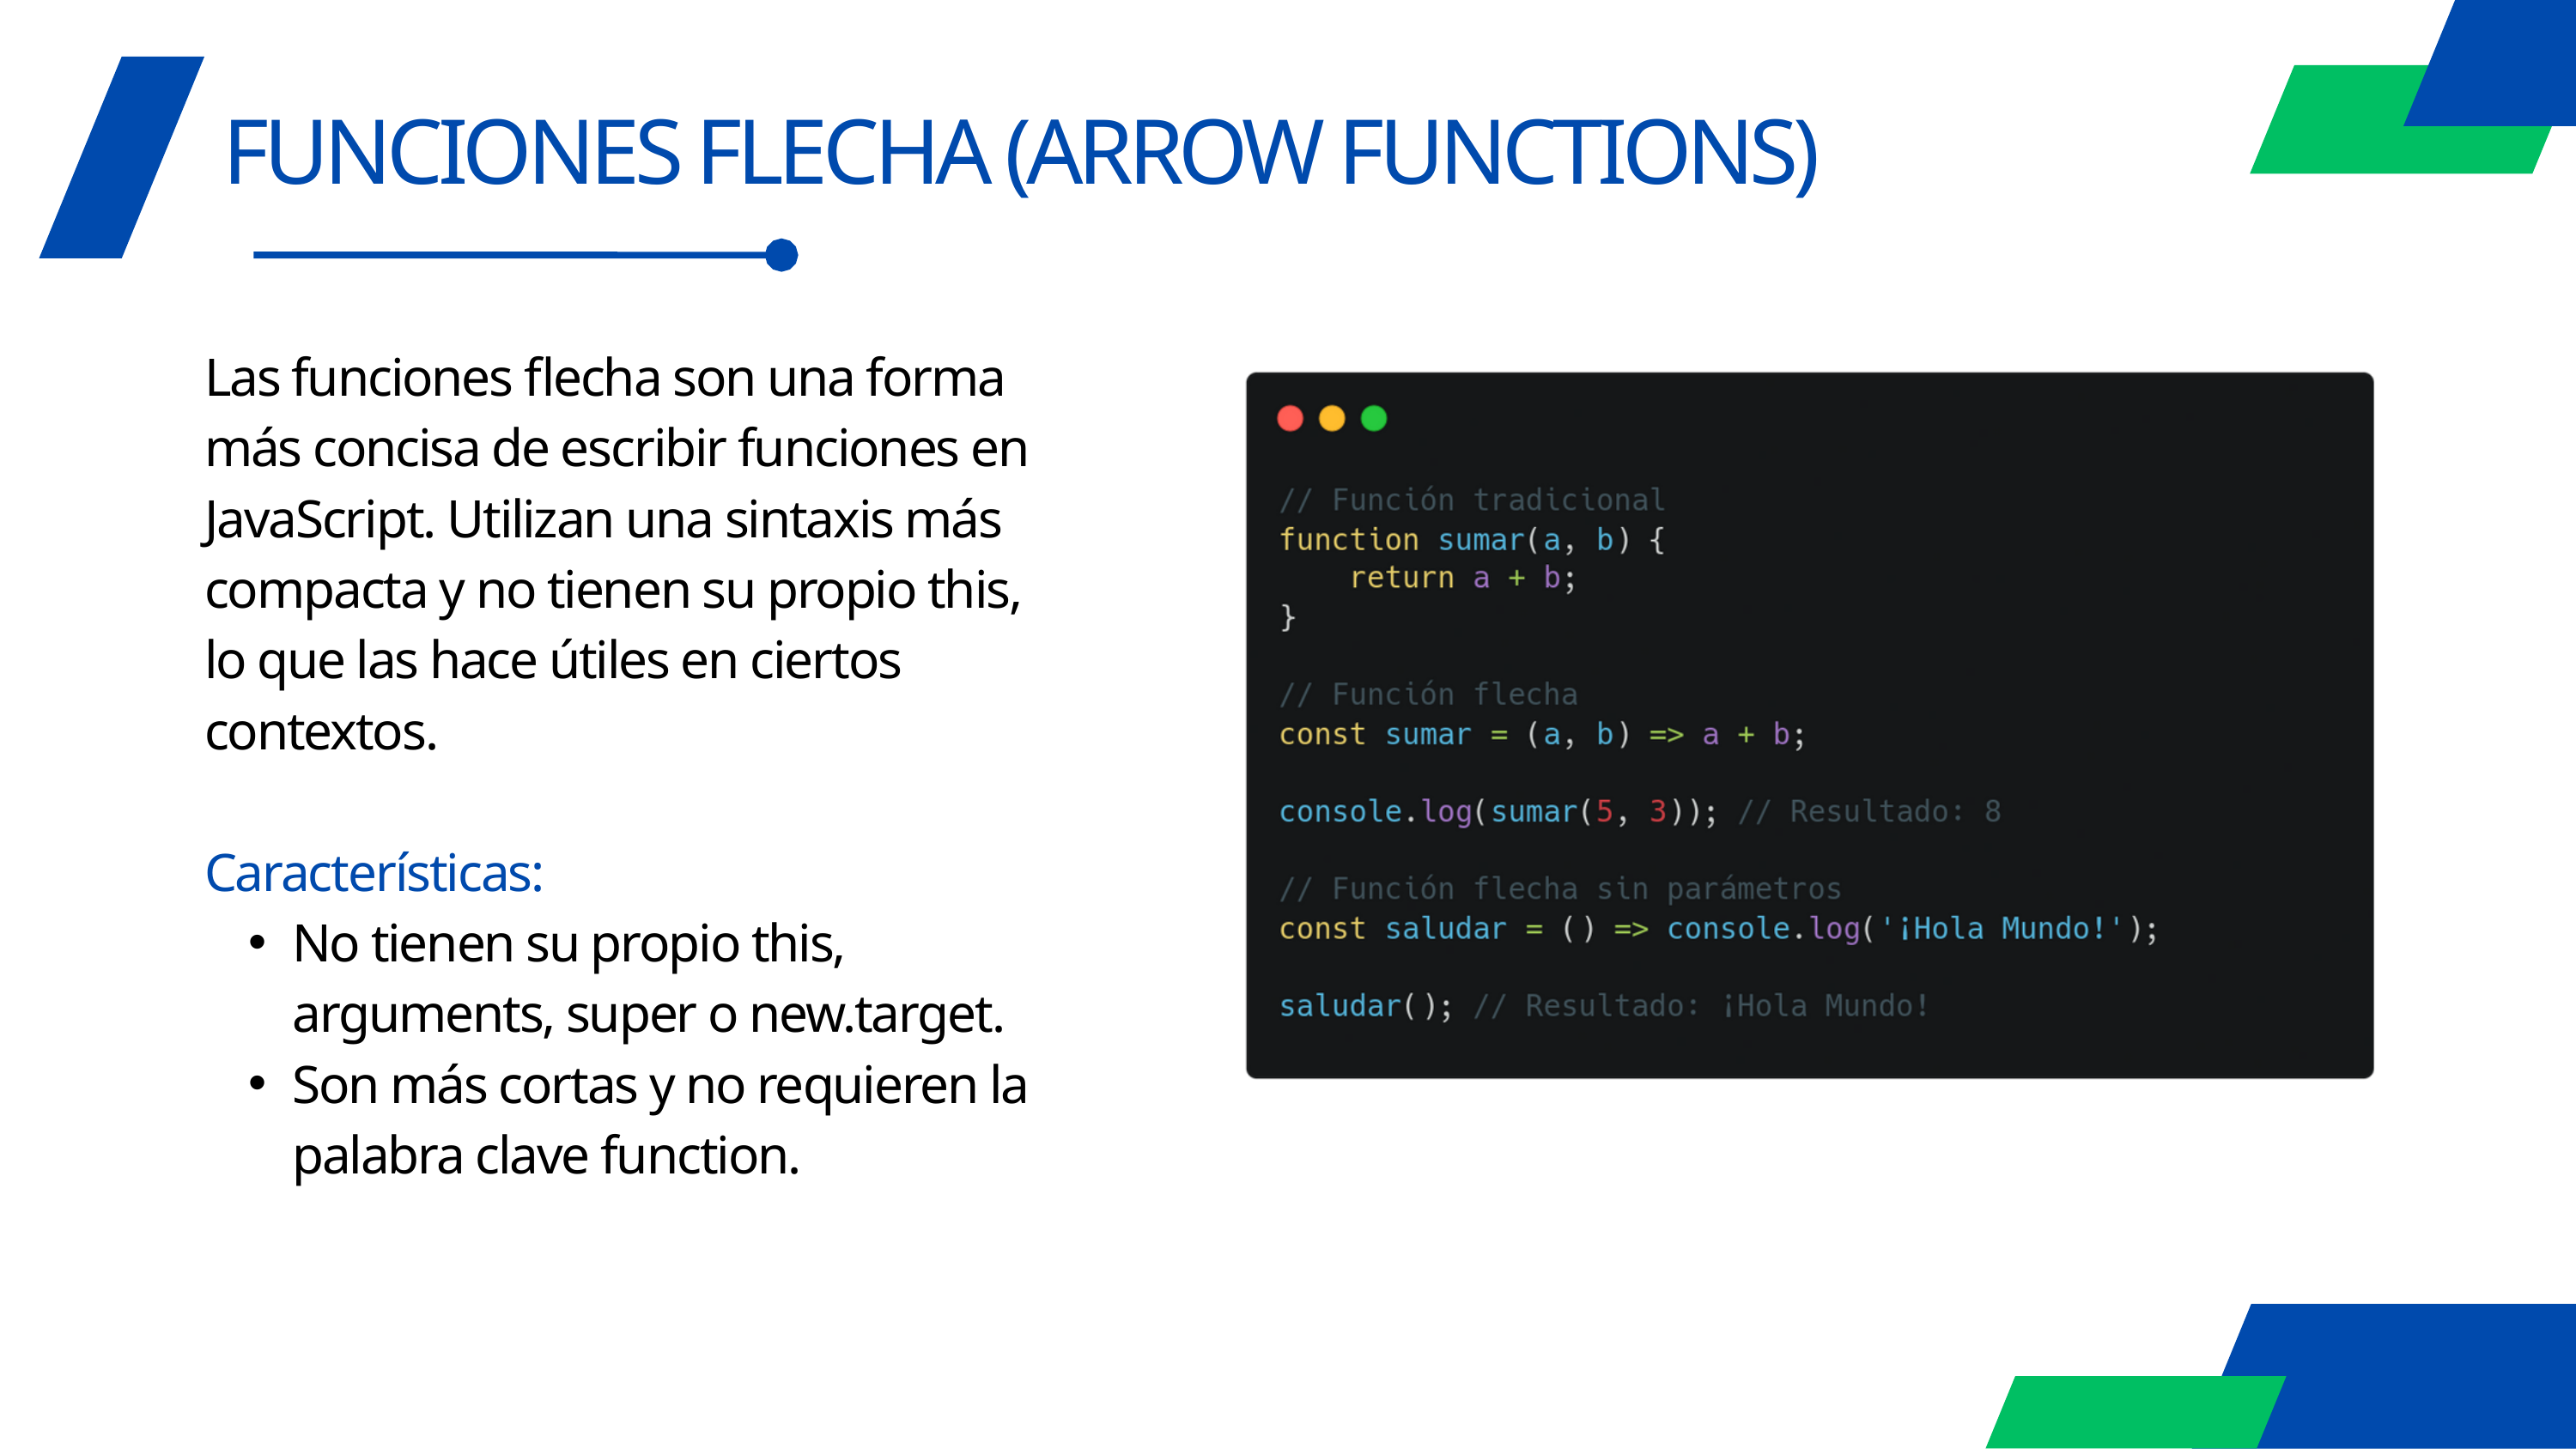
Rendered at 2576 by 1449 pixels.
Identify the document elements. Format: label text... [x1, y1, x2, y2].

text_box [2259, 64, 2567, 167]
text_box FUNCIONES FLECHA (ARROW FUNCTIONS) [222, 76, 2432, 203]
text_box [2191, 1292, 2576, 1449]
text_box [1243, 362, 2388, 1087]
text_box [39, 40, 205, 259]
text_box Las funciones flecha son una forma más concisa de escribir funciones en JavaScript. Utilizan una sintaxis más compacta y no tienen su propio this, lo que las hace útiles en ciertos contextos. Características: No tienen su propio this, arguments, super o new.target. Son más cortas y no requieren la palabra clave function. [204, 336, 1062, 1255]
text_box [2413, 0, 2576, 120]
text_box [253, 246, 791, 264]
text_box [1985, 1370, 2287, 1449]
